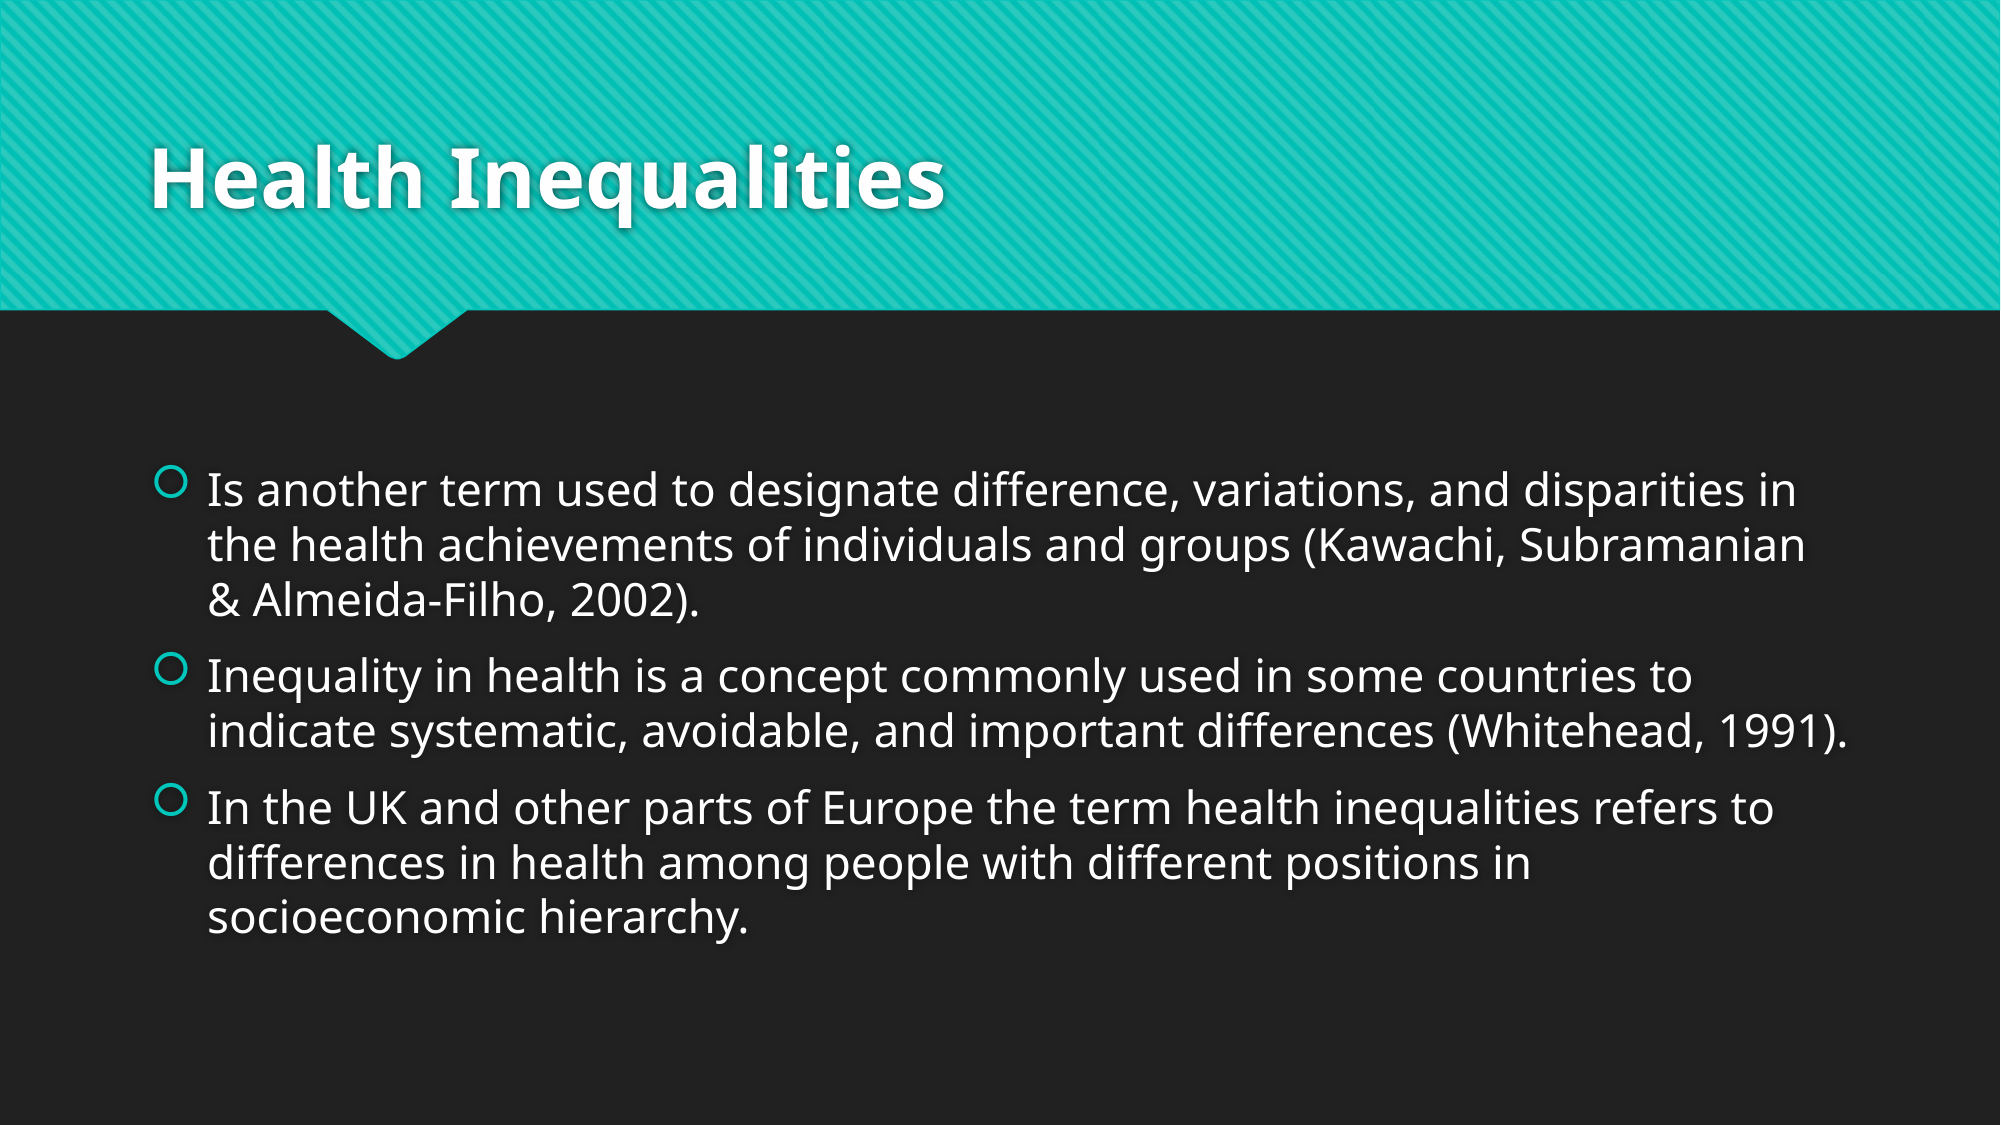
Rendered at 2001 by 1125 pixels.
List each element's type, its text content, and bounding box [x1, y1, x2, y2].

list Is another term used to designate difference, variations, and disparities in the health achievements of individuals and groups (Kawachi, Subramanian & Almeida-Filho, 2002). Inequality in health is a concept commonly used in some countries to indicate systematic, avoidable, and important differences (Whitehead, 1991). In the UK and other parts of Europe the term health inequalities refers to differences in health among people with different positions in socioeconomic hierarchy. [135, 403, 1868, 1001]
title Health Inequalities [132, 73, 1868, 233]
